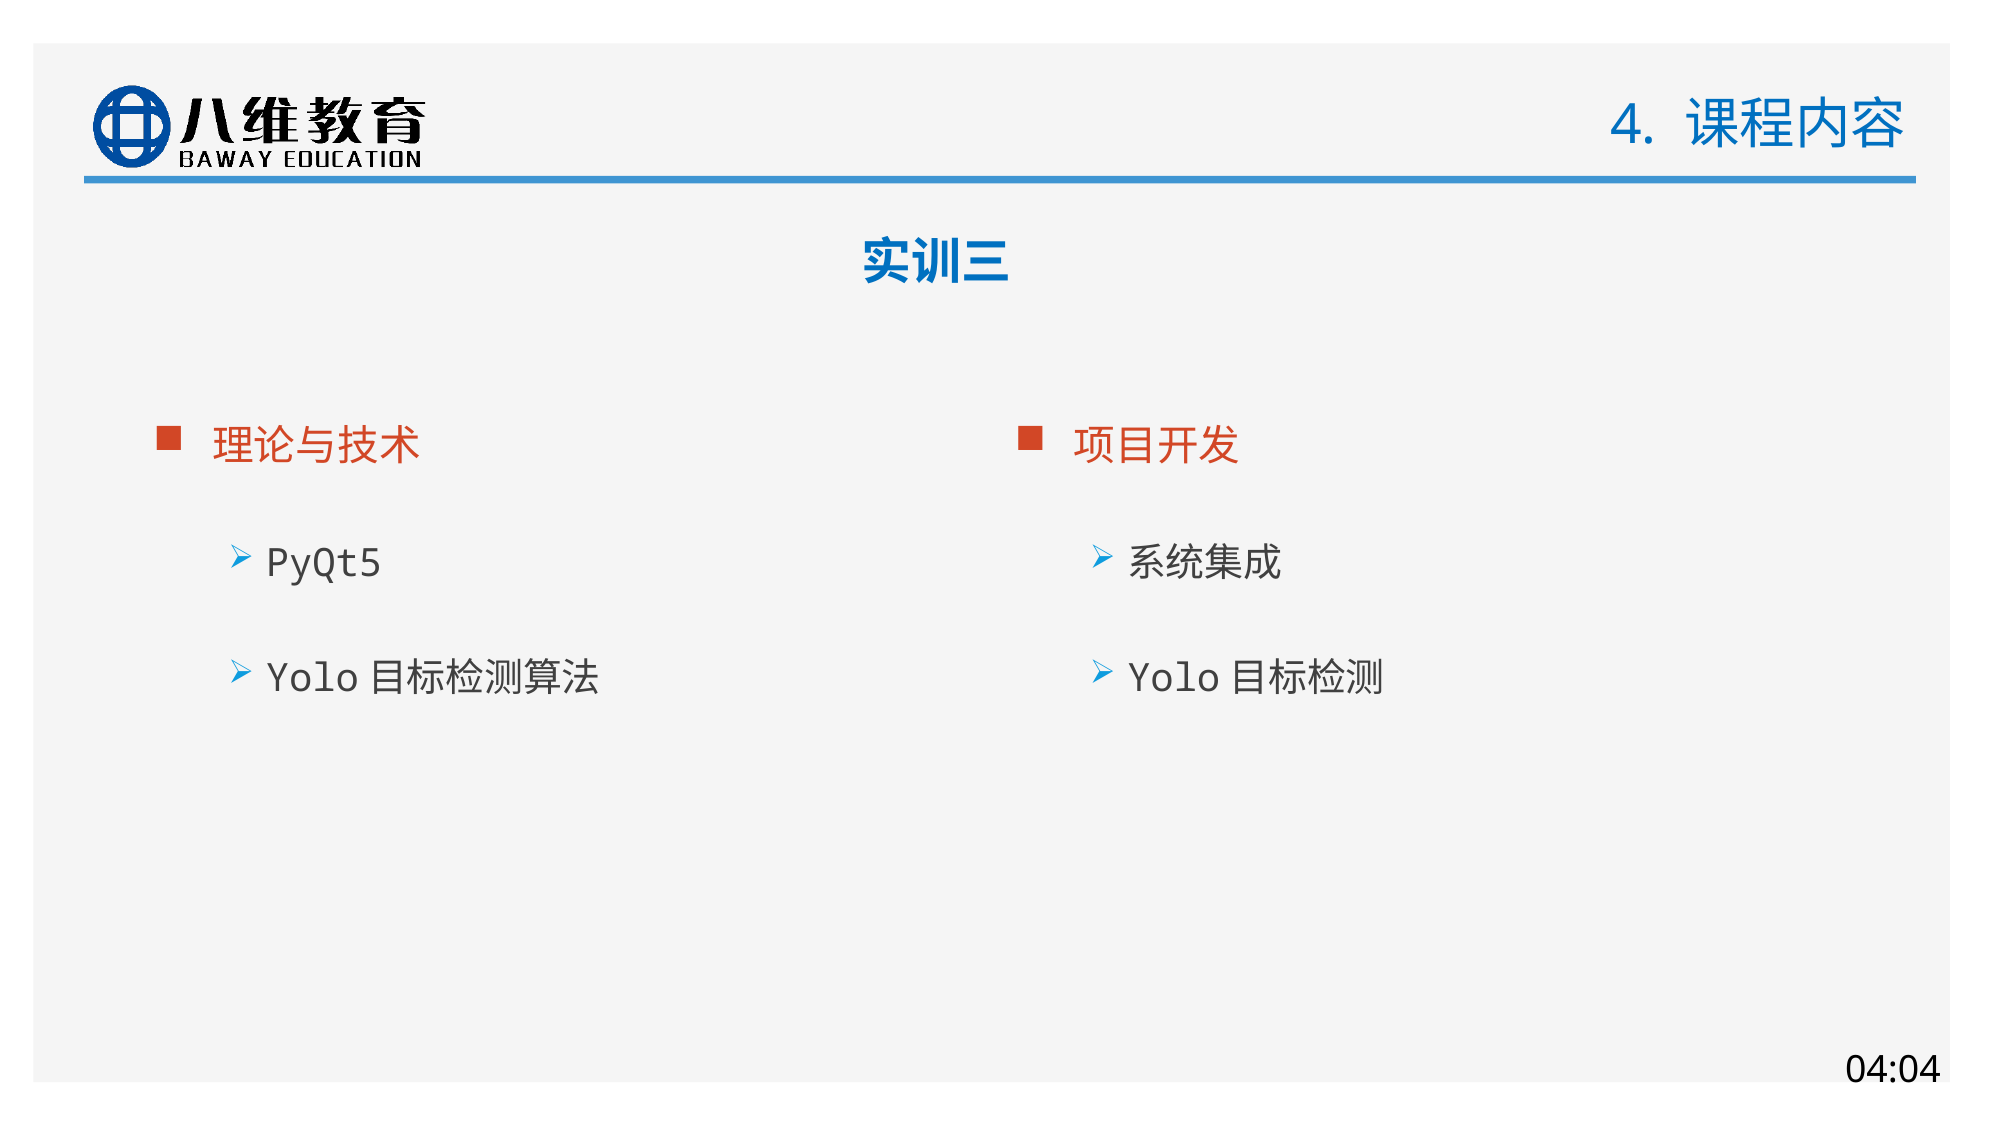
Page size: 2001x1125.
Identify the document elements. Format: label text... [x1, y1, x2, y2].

list 项目开发 系统集成 Yolo目标检测 [999, 392, 1843, 1051]
list 理论与技术 PyQt5 Yolo目标检测算法 [138, 392, 937, 1051]
title 4. 课程内容 [440, 80, 1922, 163]
picture [84, 81, 433, 176]
subtitle 实训三 [117, 221, 1756, 354]
